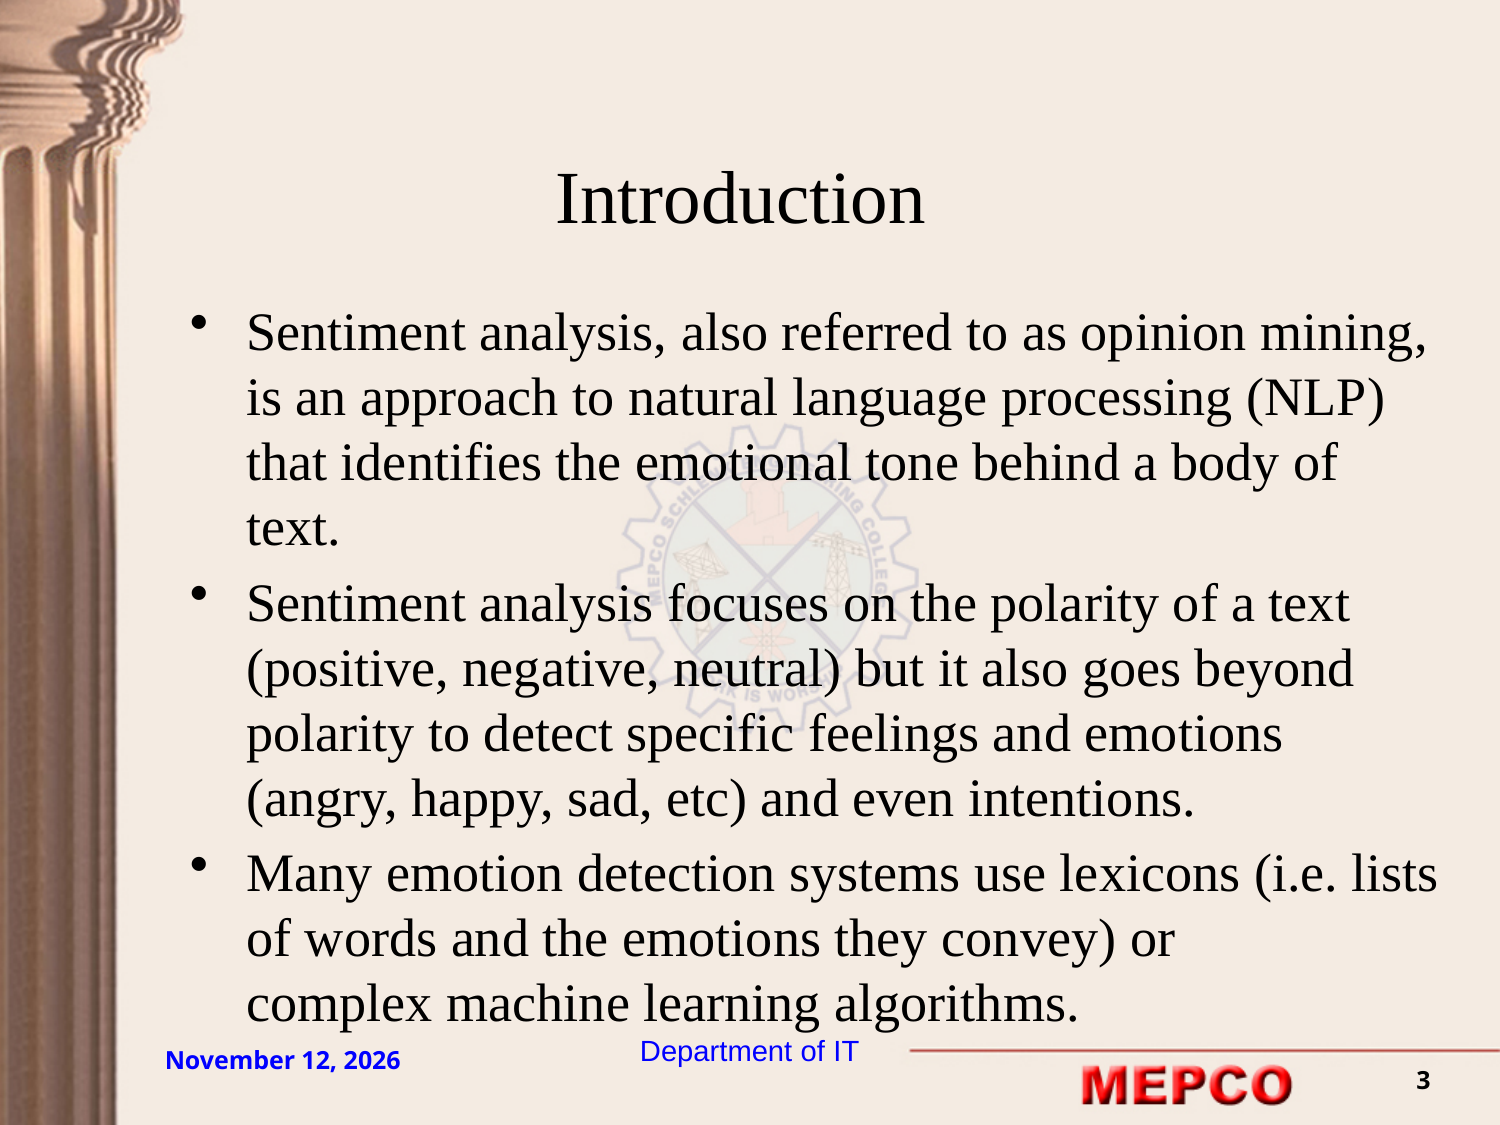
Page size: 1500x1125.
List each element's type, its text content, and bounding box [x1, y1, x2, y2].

title Introduction [112, 99, 1388, 288]
footer Department of IT [512, 1024, 988, 1101]
picture [0, 0, 1500, 1125]
list Sentiment analysis, also referred to as opinion mining, is an approach to natural language processing (NLP) that identifies the emotional tone behind a body of text. Sentiment analysis focuses on the polarity of a text (positive, negative, neutral) but it also goes beyond polarity to detect specific feelings and emotions (angry, happy, sad, etc) and even intentions. Many emotion detection systems use lexicons (i.e. lists of words and the emotions they convey) or complex machine learning algorithms. [174, 288, 1463, 964]
